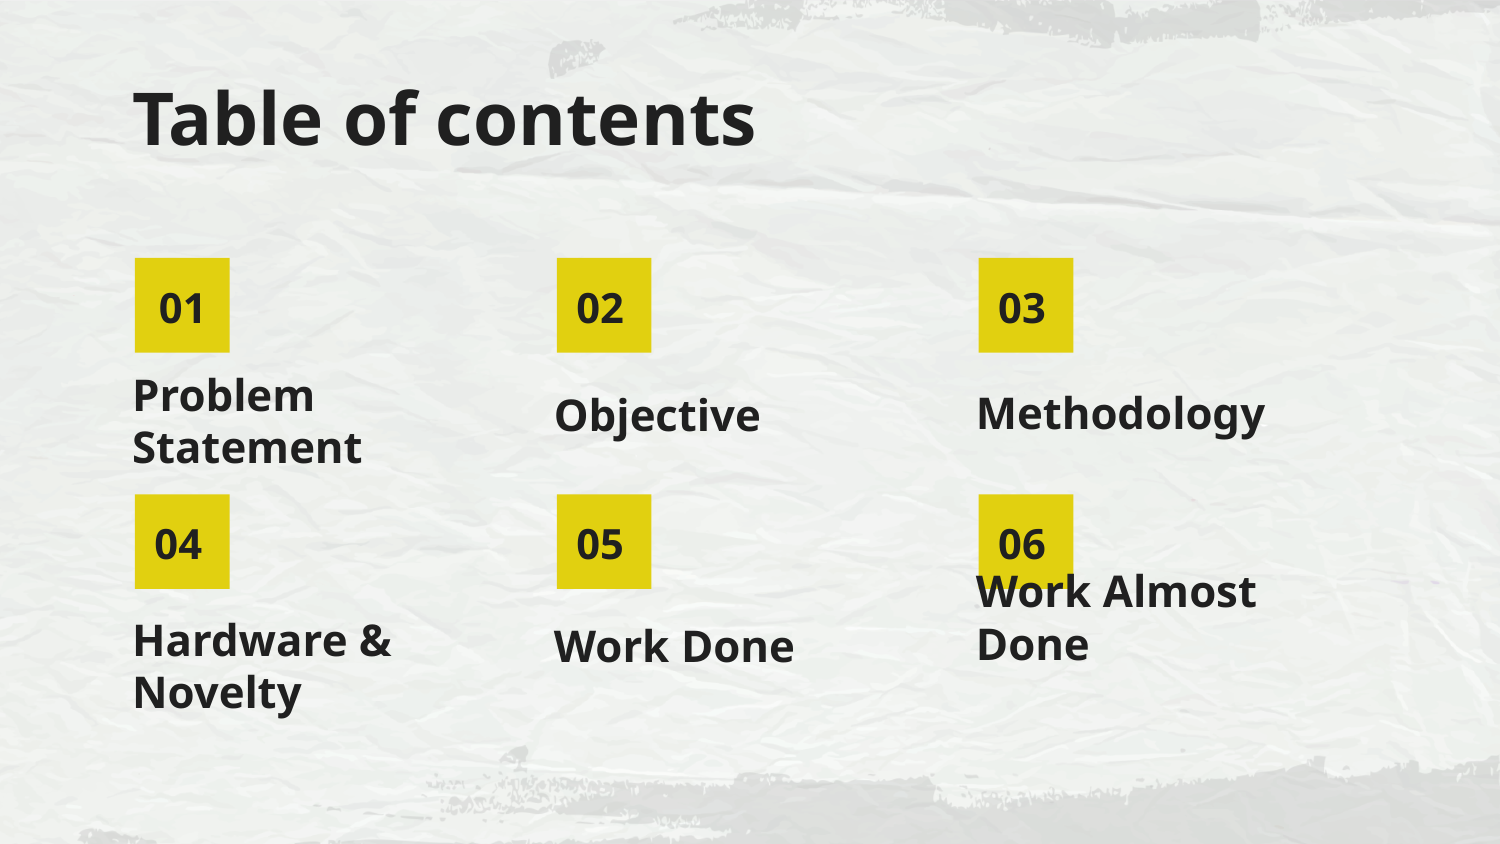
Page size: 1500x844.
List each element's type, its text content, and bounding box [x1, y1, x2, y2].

subtitle Problem Statement [116, 357, 539, 488]
subtitle Objective [538, 385, 962, 456]
subtitle Work Done [538, 615, 962, 687]
title 03 [978, 257, 1074, 353]
subtitle Hardware & Novelty [116, 615, 540, 733]
title 02 [556, 257, 652, 353]
title 04 [134, 494, 230, 589]
title Table of contents [116, 72, 1383, 168]
title 06 [978, 494, 1074, 589]
picture [0, 0, 1500, 844]
subtitle Methodology [960, 383, 1383, 454]
title 05 [556, 494, 652, 589]
subtitle Work Almost Done [960, 613, 1383, 685]
title 01 [134, 257, 230, 353]
